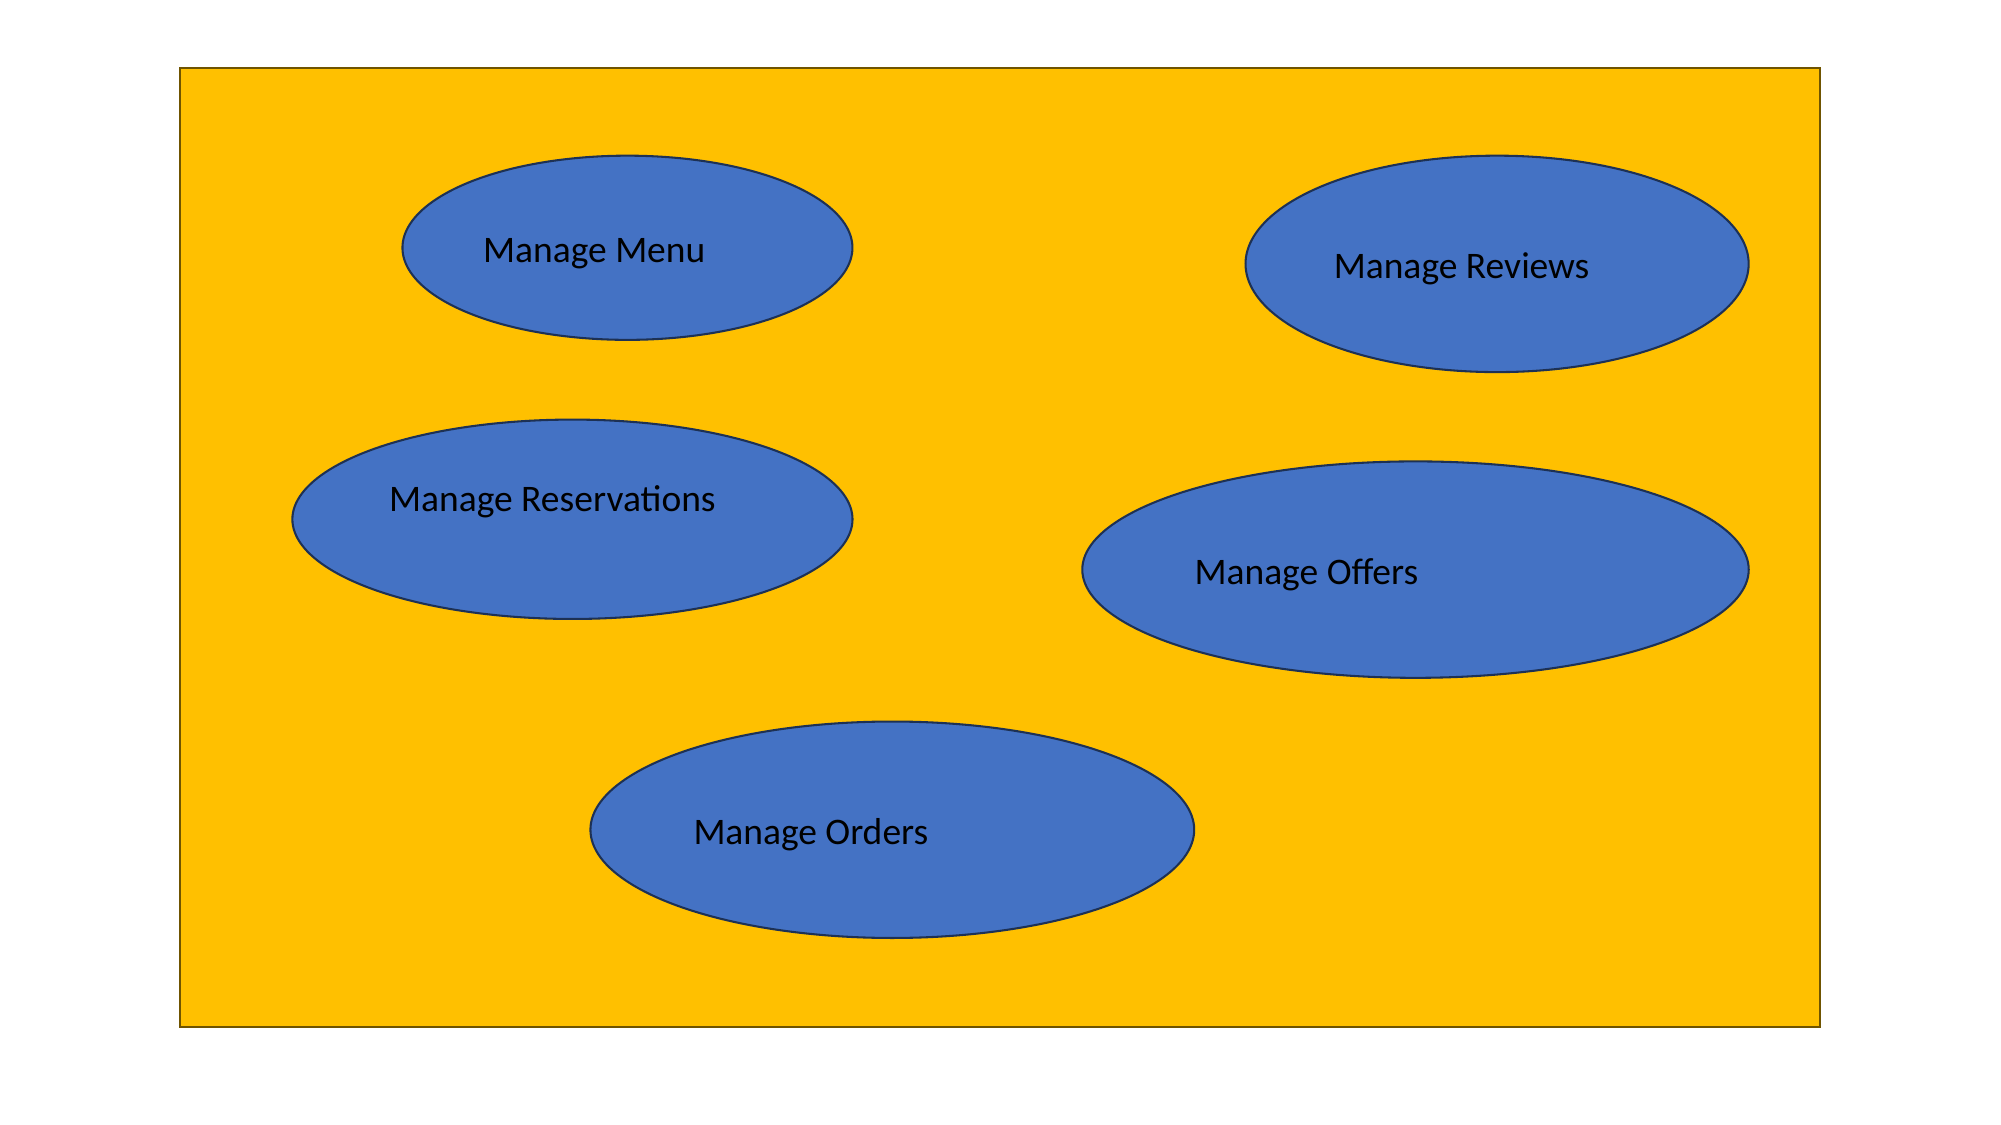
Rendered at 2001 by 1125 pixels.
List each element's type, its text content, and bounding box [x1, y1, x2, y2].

text_box [179, 67, 1821, 1028]
text_box Manage Menu [401, 154, 854, 341]
text_box Manage Orders [589, 720, 1196, 940]
text_box Manage Reservations [291, 418, 854, 620]
text_box Manage Offers [1081, 460, 1750, 679]
text_box Manage Reviews [1244, 154, 1750, 374]
